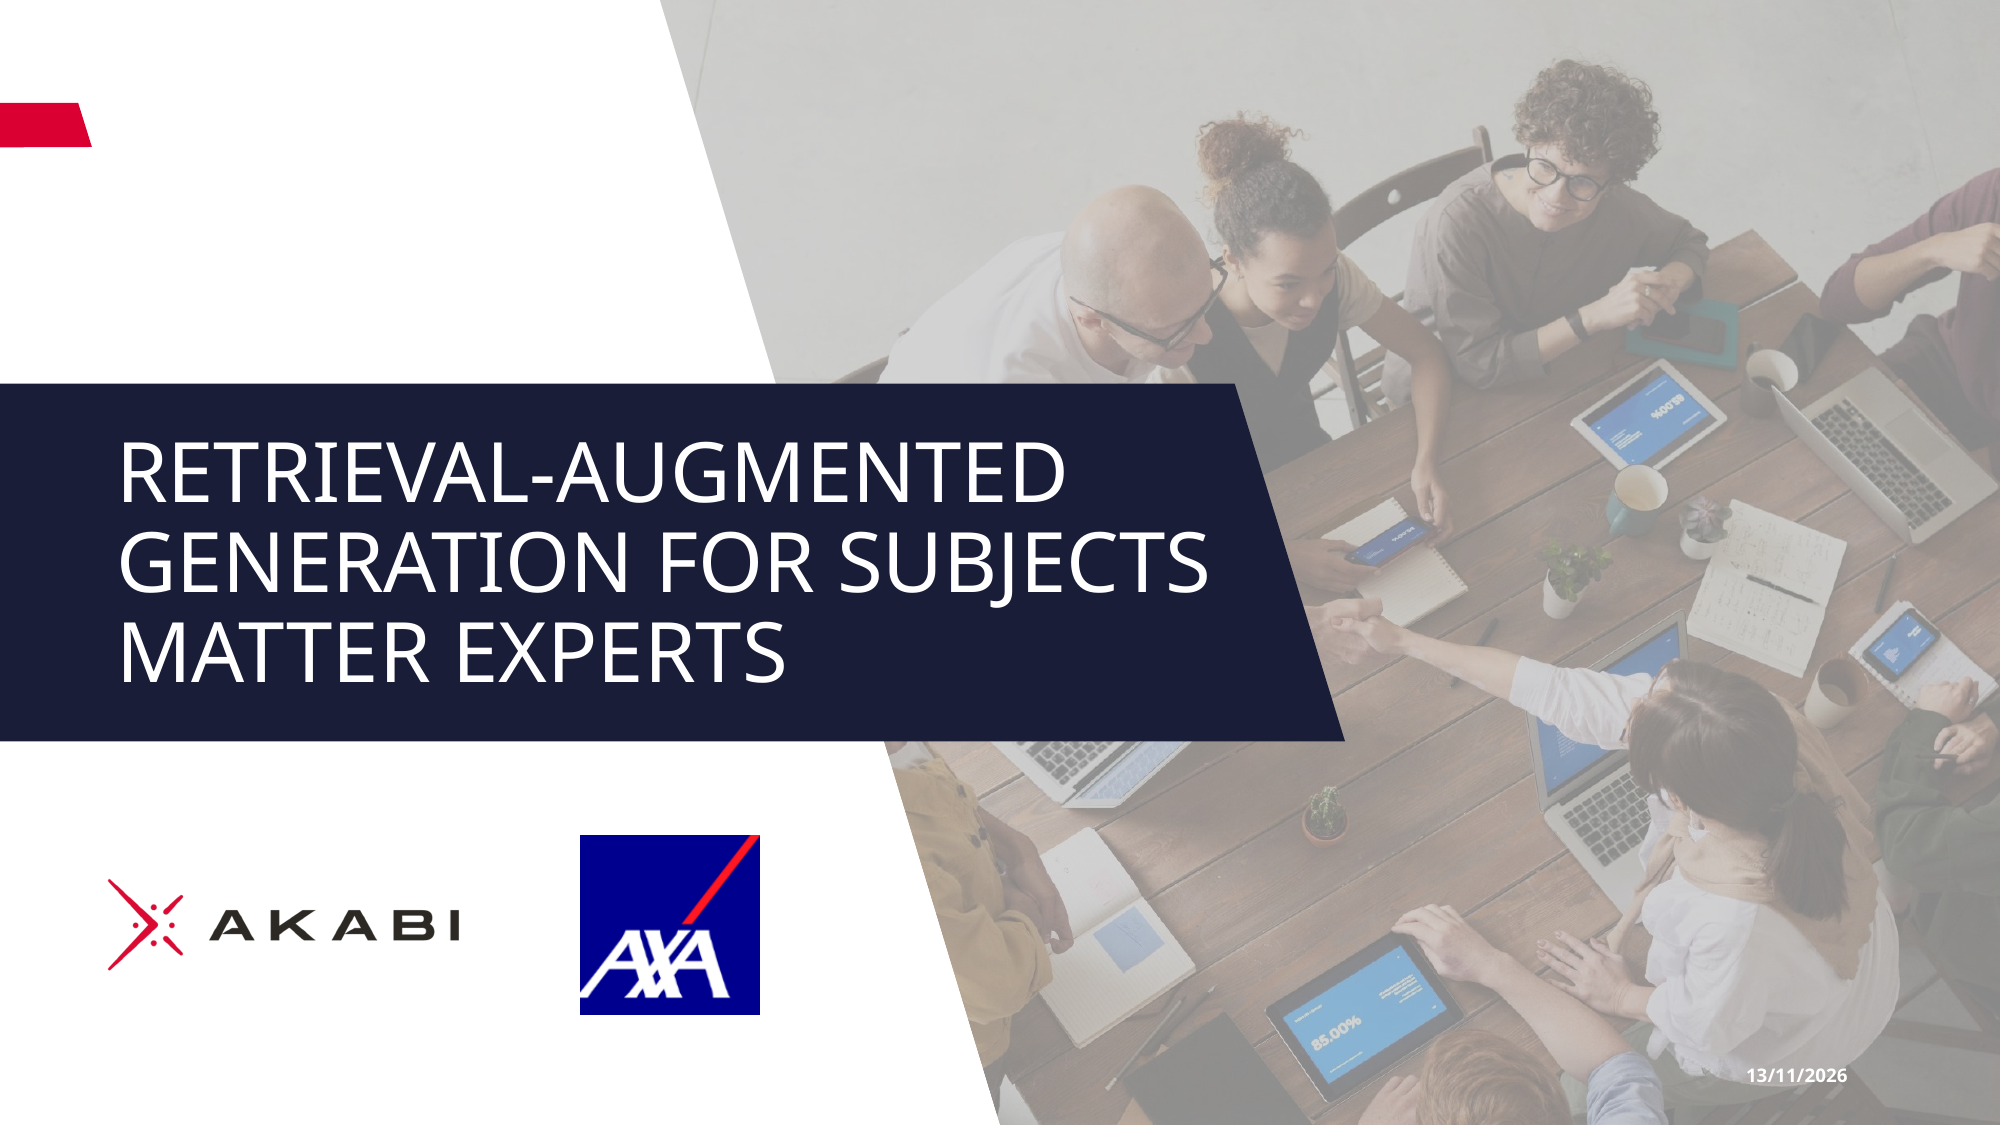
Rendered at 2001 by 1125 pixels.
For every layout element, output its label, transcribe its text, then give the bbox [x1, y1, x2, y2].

title Retrieval-Augmented Generation for Subjects matter experts [100, 506, 1259, 626]
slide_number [1412, 1046, 1863, 1107]
picture [0, 835, 774, 1015]
